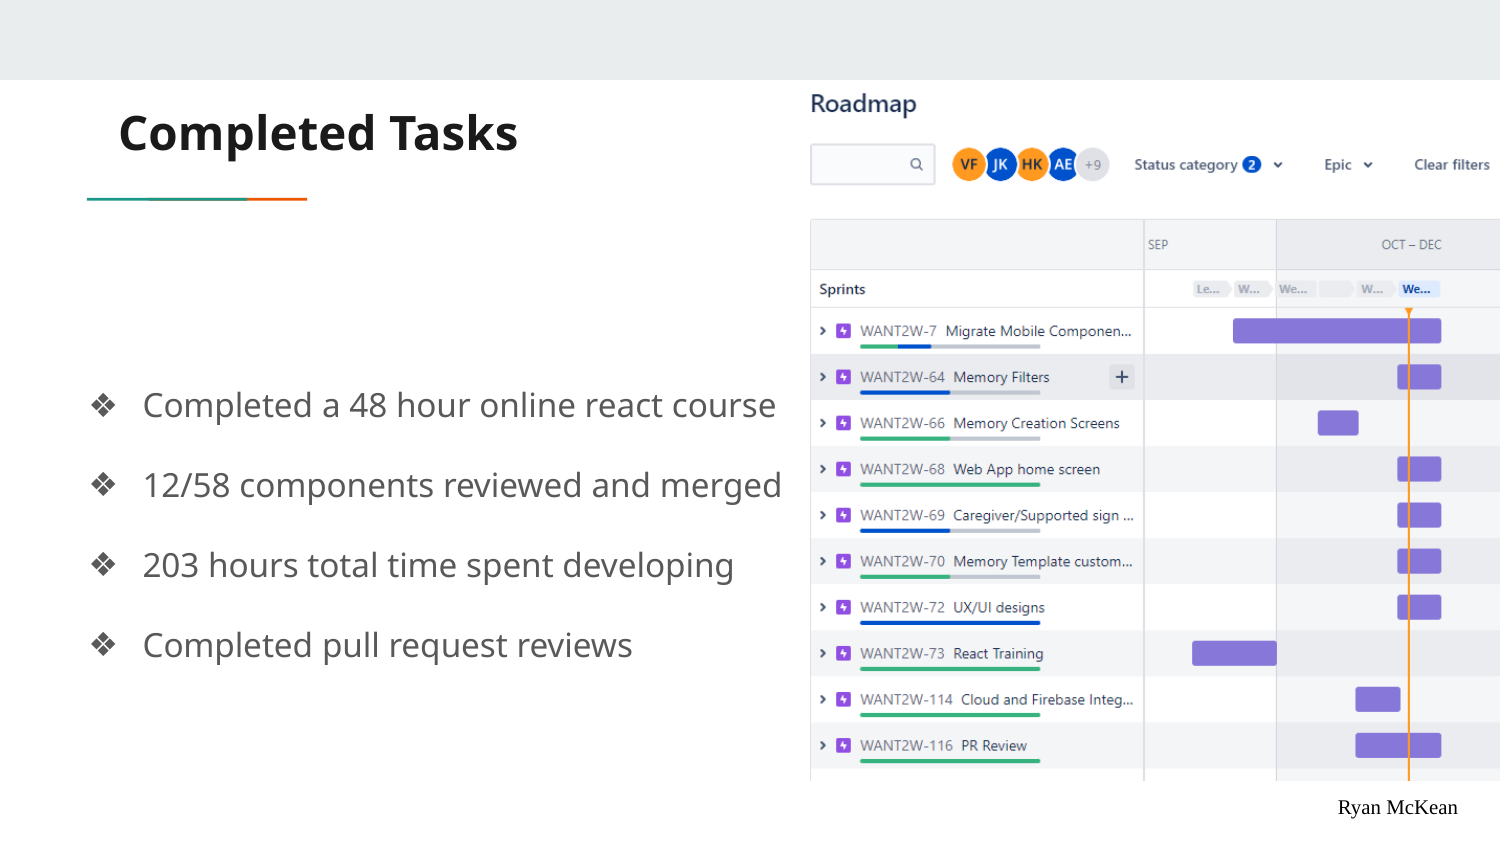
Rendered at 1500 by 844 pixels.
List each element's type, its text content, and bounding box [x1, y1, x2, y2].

list Completed a 48 hour online react course 12/58 components reviewed and merged 203 hours total time spent developing Completed pull request reviews [52, 329, 805, 701]
picture [810, 87, 1500, 781]
text_box Ryan McKean [1322, 787, 1500, 831]
title Completed Tasks [103, 88, 808, 176]
